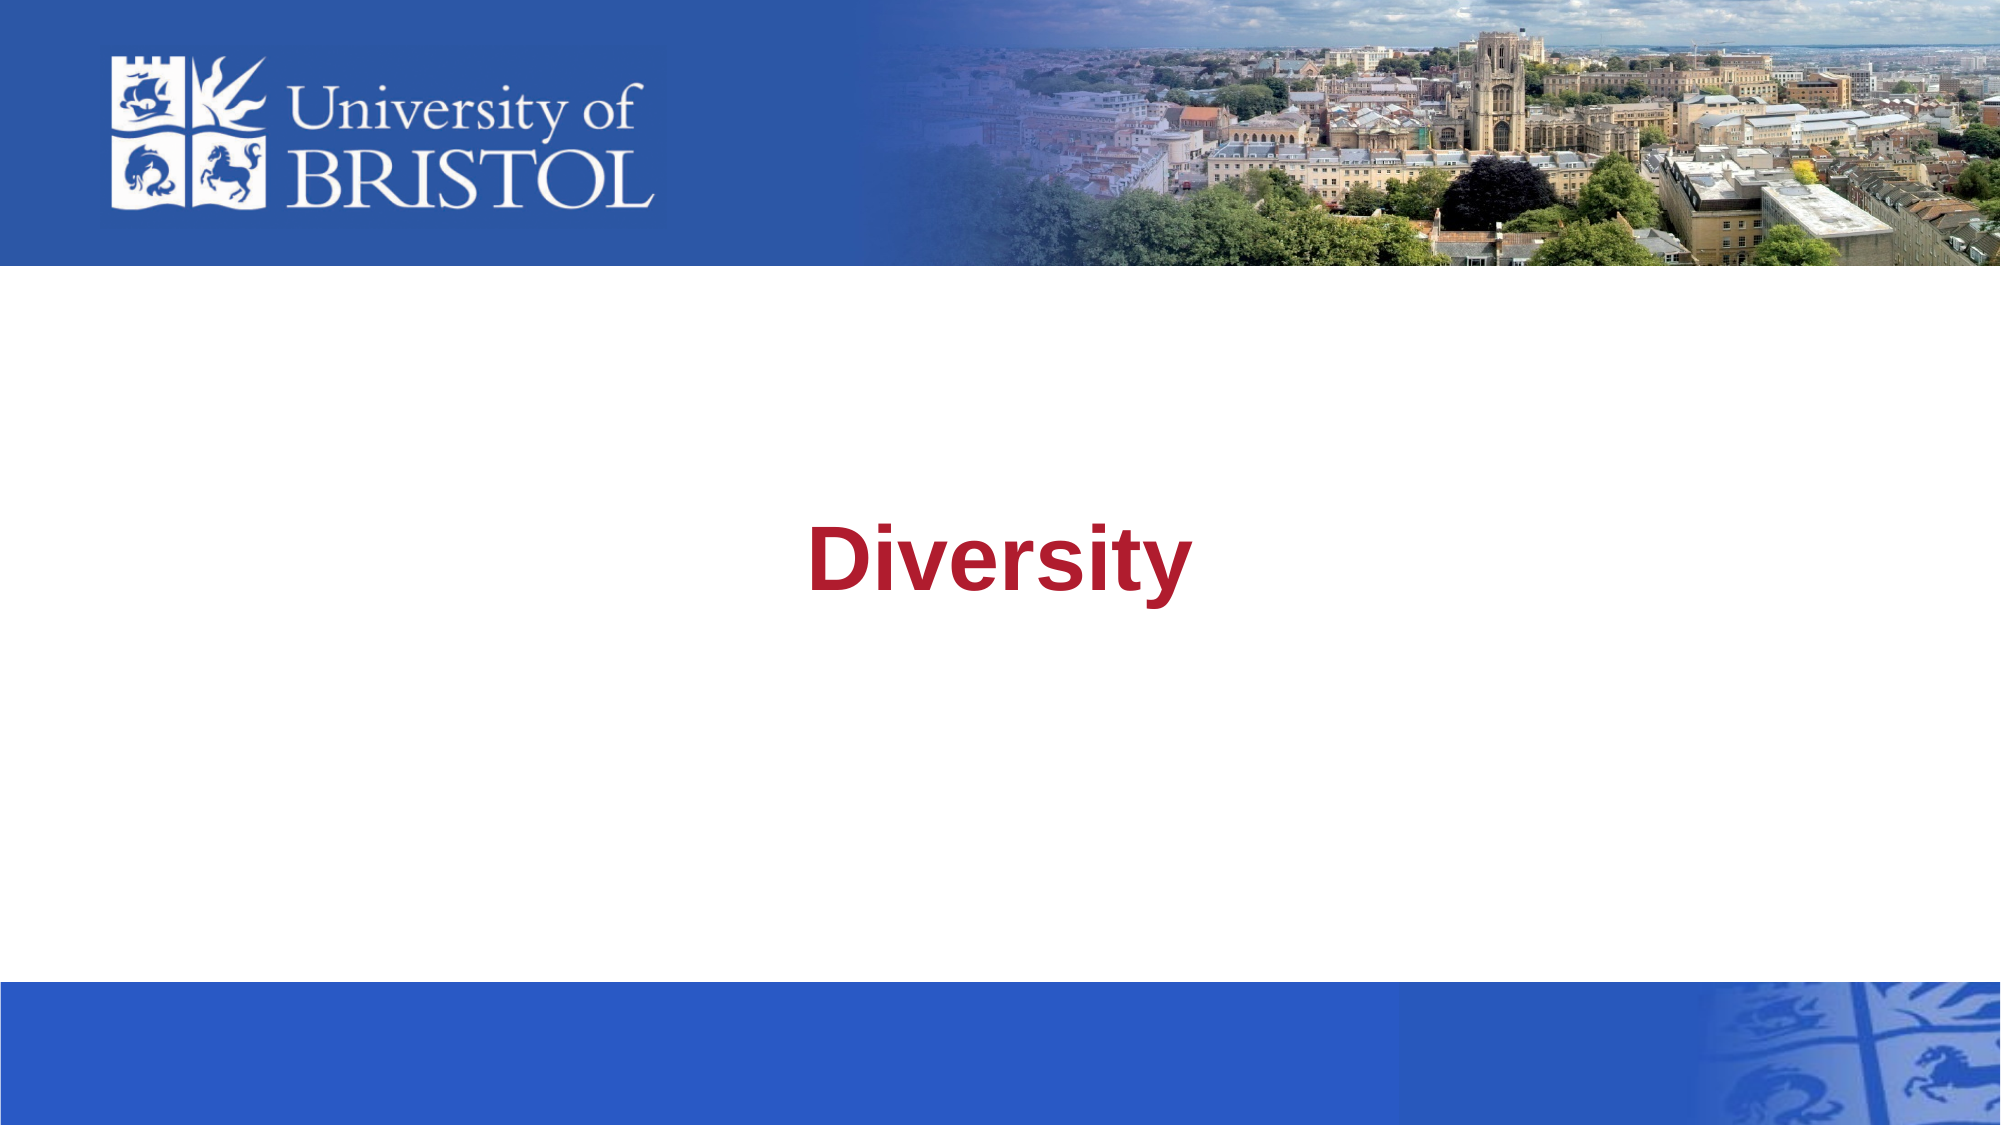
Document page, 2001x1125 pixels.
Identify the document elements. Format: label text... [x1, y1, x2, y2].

picture [0, 0, 2000, 266]
subtitle Diversity [0, 319, 2000, 870]
picture [0, 982, 2001, 1125]
